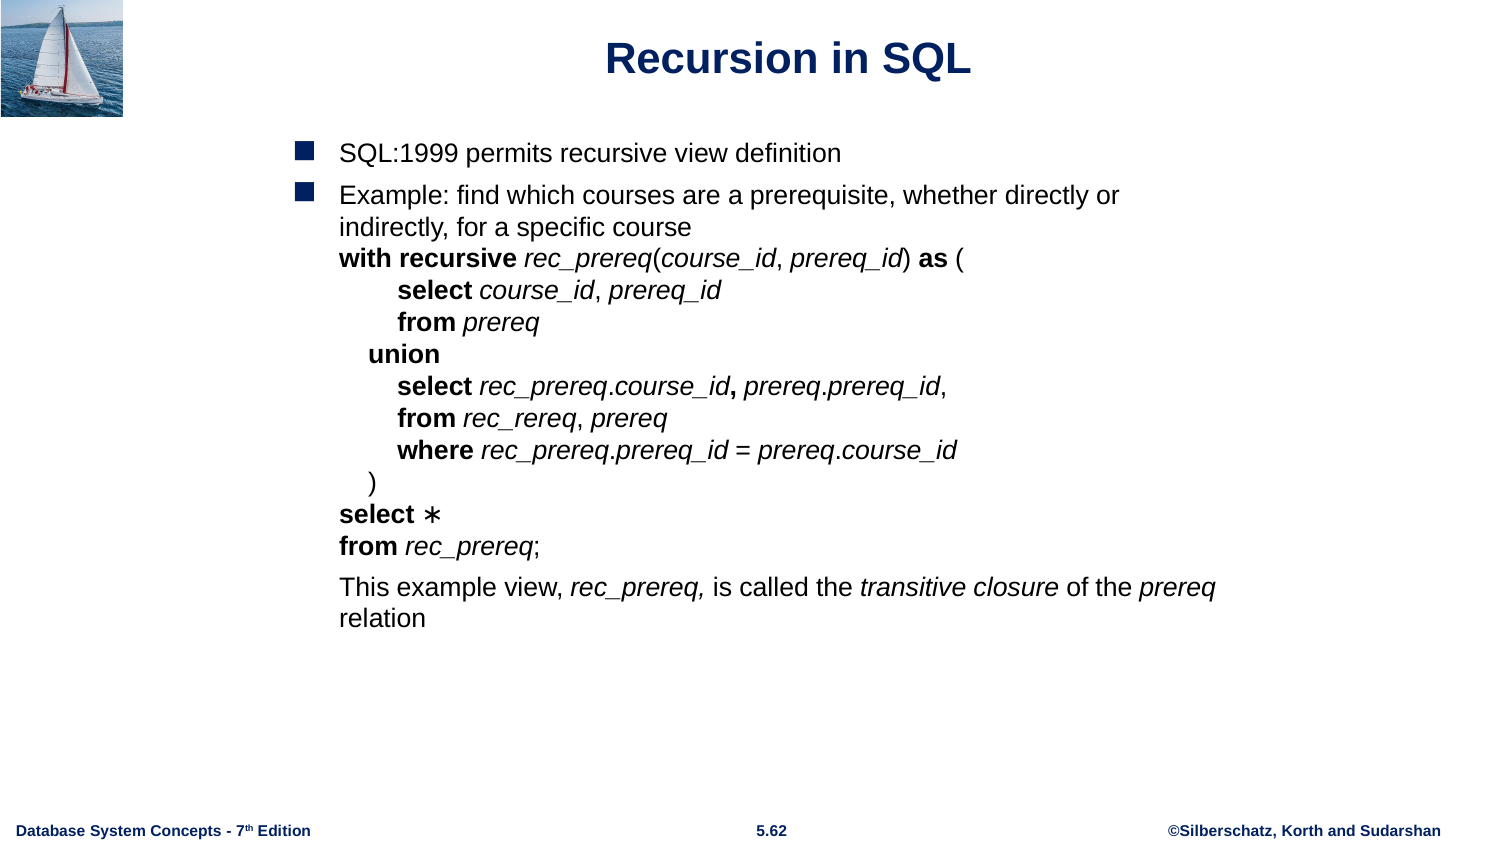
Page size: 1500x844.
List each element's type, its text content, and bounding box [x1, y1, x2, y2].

title Recursion in SQL [125, 14, 1452, 90]
picture [0, 0, 123, 117]
list SQL:1999 permits recursive view definition Example: find which courses are a prerequisite, whether directly or indirectly, for a specific course with recursive rec_prereq(course_id, prereq_id) as ( select course_id, prereq_id from prereq union select rec_prereq.course_id, prereq.prereq_id, from rec_rereq, prereq where rec_prereq.prereq_id = prereq.course_id ) select ∗ from rec_prereq; This example view, rec_prereq, is called the transitive closure of the prereq relation [282, 128, 1240, 733]
